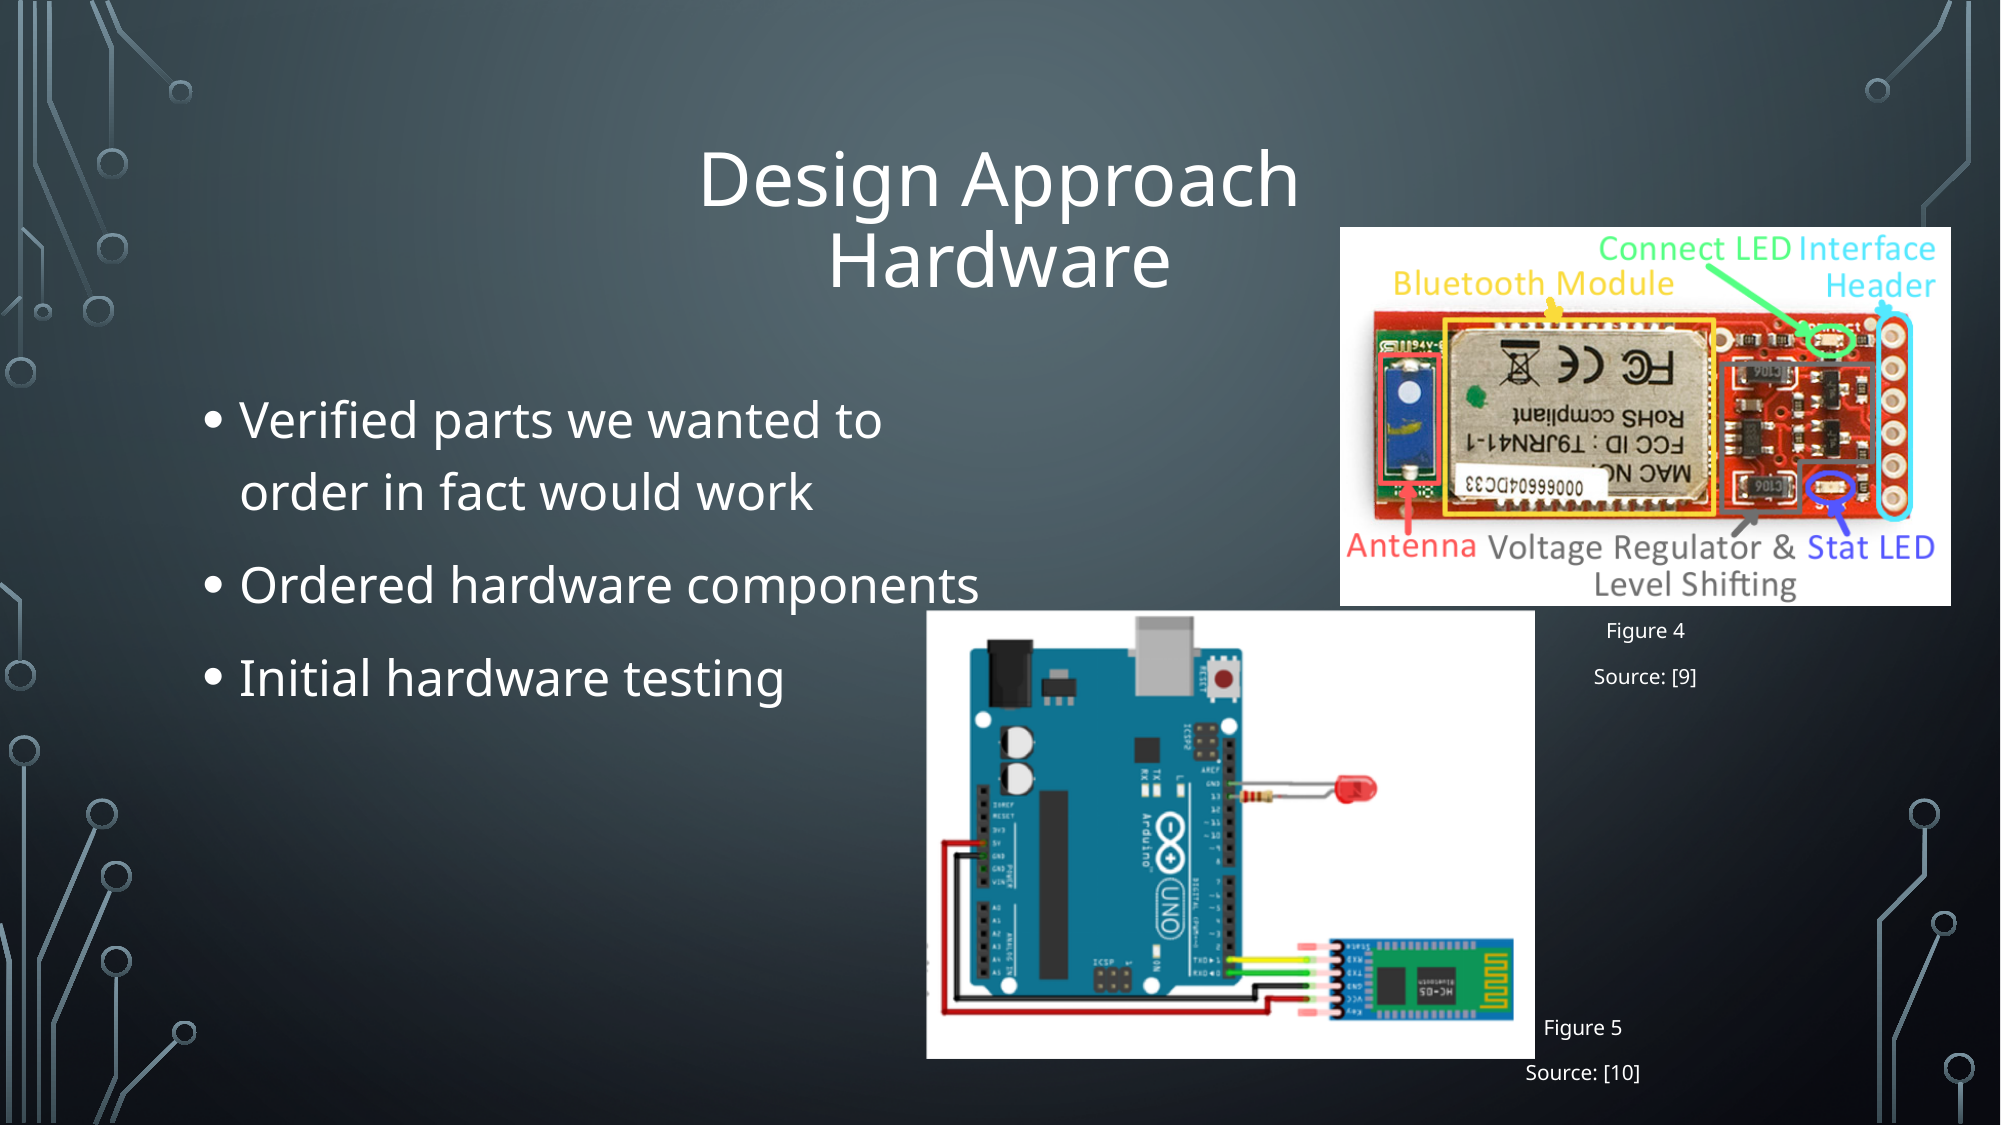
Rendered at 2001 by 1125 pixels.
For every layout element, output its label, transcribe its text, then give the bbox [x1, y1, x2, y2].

title Design Approach Hardware [187, 101, 1813, 344]
picture [927, 227, 1951, 1125]
text_box Figure 4 Source: [9] [1535, 610, 1783, 660]
list Verified parts we wanted to order in fact would work Ordered hardware components Initial hardware testing [187, 369, 1005, 950]
text_box Figure 5 Source: [10] [1455, 1006, 1720, 1056]
